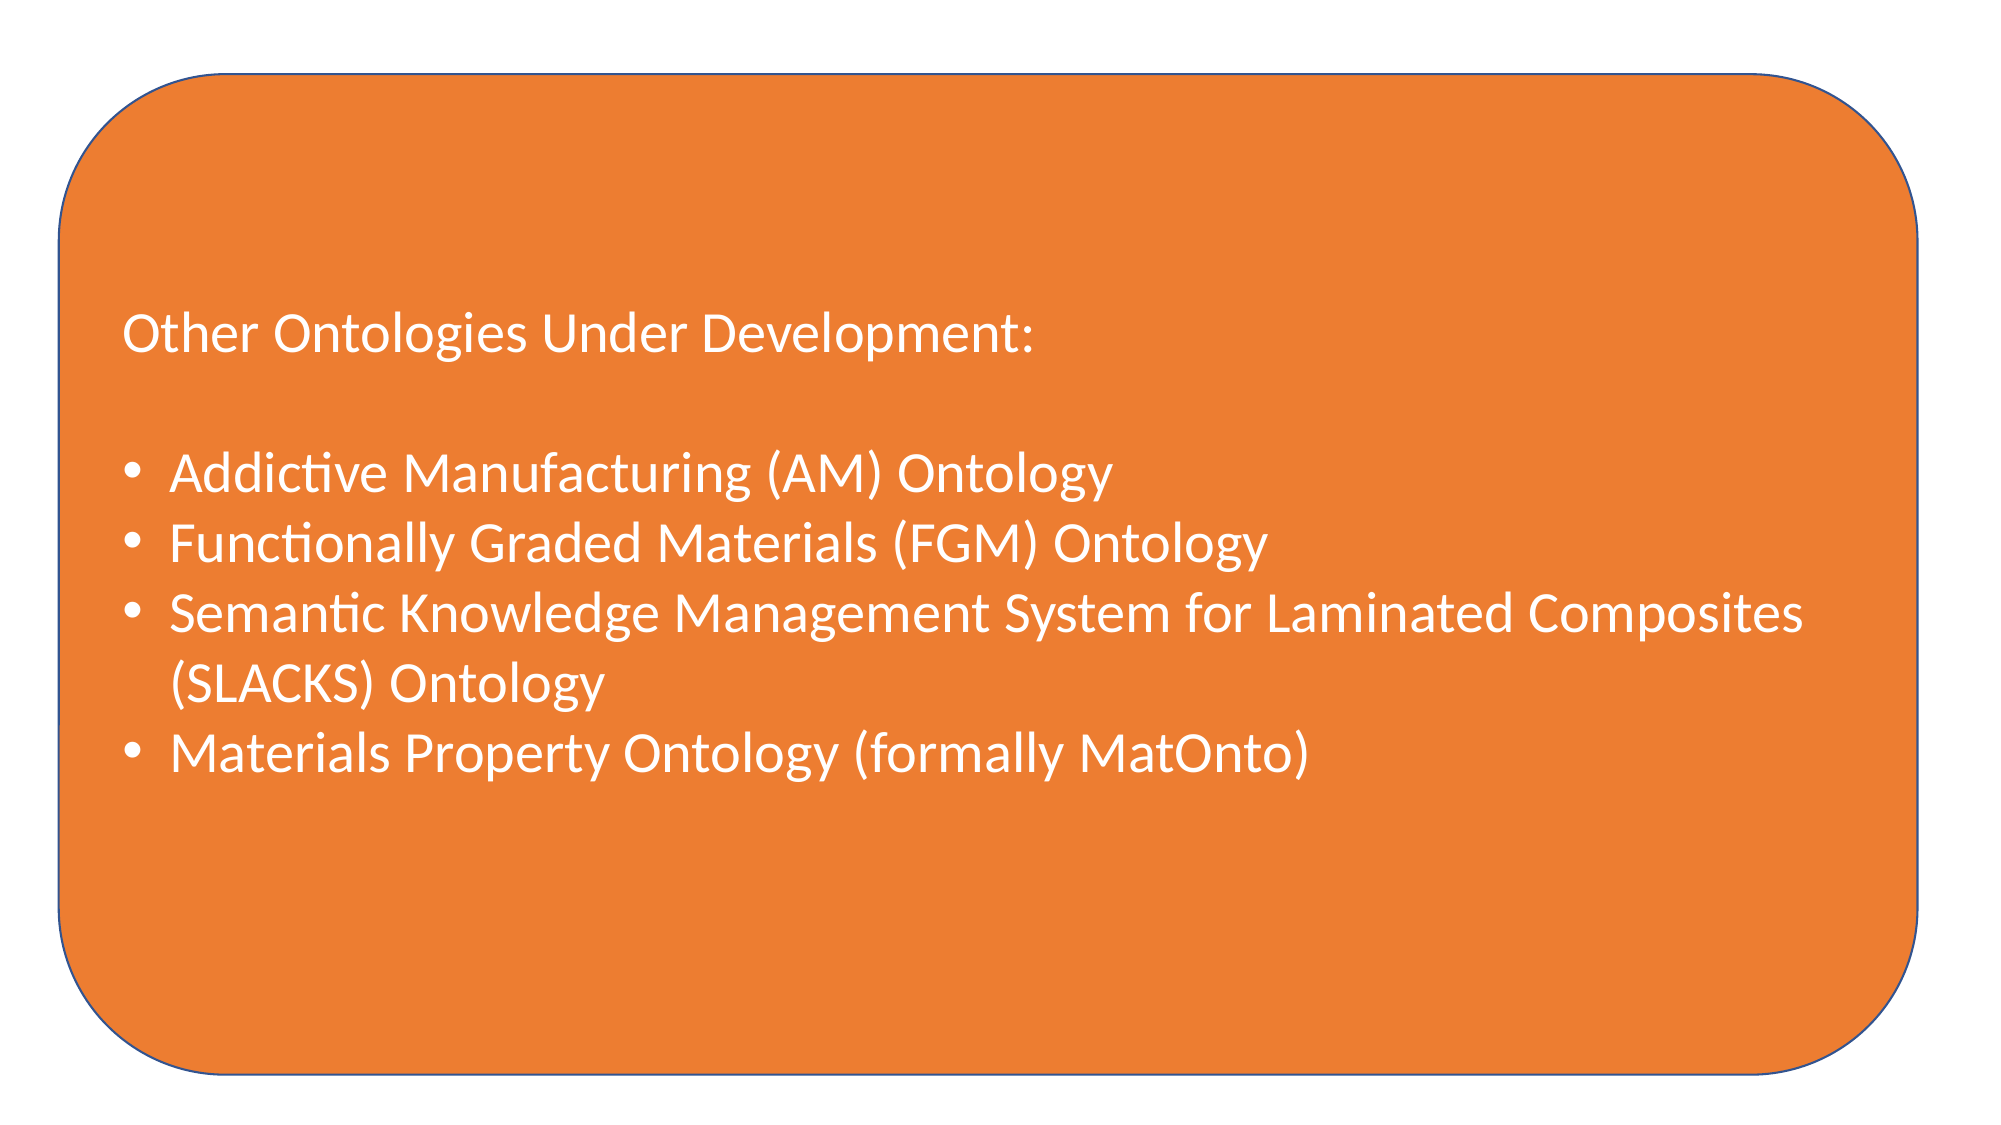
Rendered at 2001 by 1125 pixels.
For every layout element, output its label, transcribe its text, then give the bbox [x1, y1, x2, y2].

text_box Other Ontologies Under Development: Addictive Manufacturing (AM) Ontology Functionally Graded Materials (FGM) Ontology Semantic Knowledge Management System for Laminated Composites (SLACKS) Ontology Materials Property Ontology (formally MatOnto) [57, 73, 1919, 1076]
